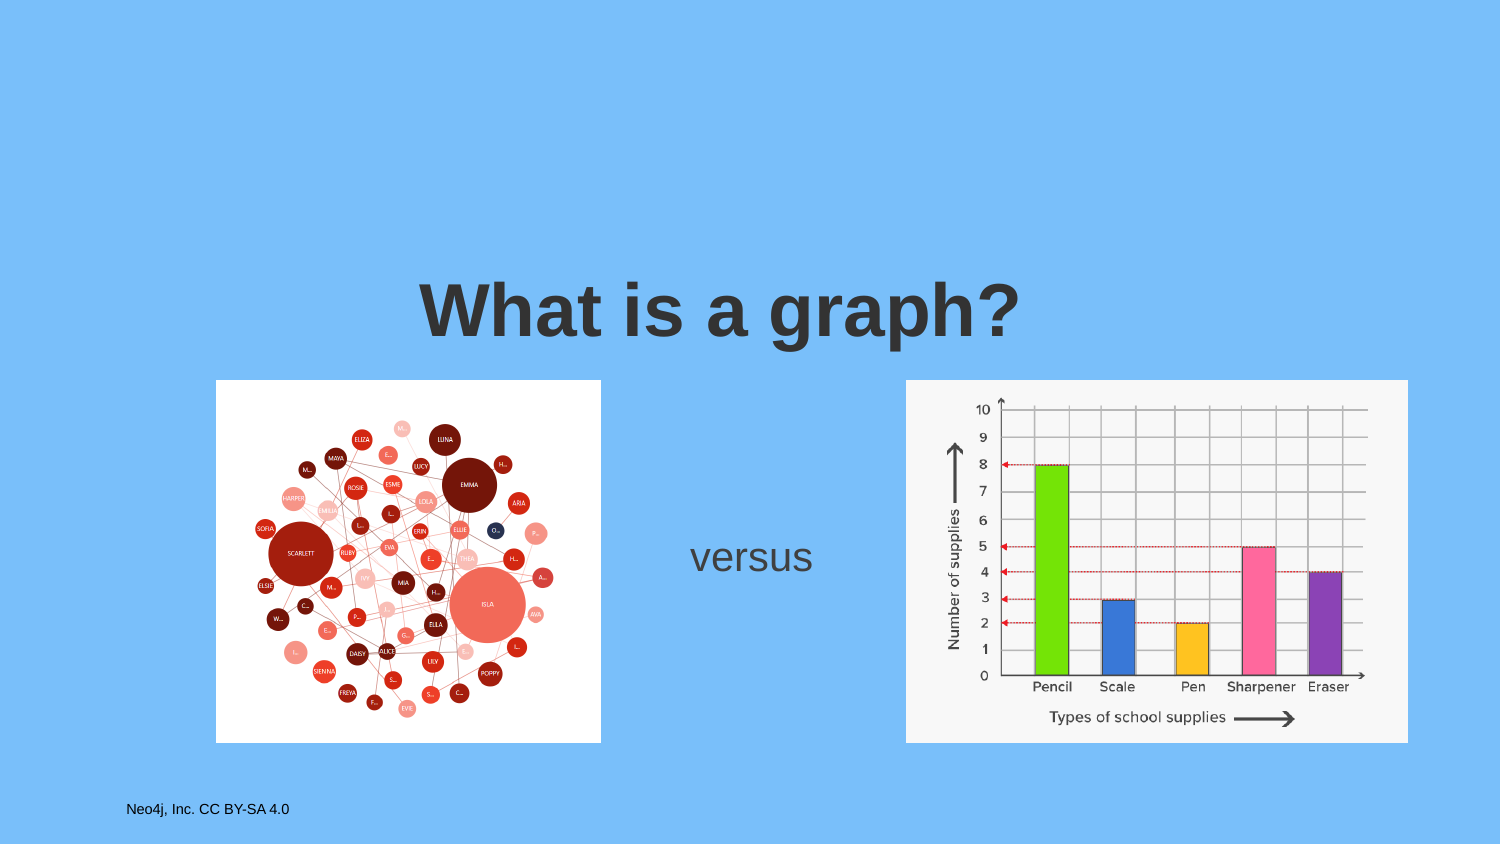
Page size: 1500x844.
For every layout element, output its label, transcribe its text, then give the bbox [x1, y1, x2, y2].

title What is a graph? [111, 180, 1330, 432]
picture [905, 380, 1408, 743]
subtitle versus [675, 514, 890, 666]
picture [216, 380, 601, 743]
